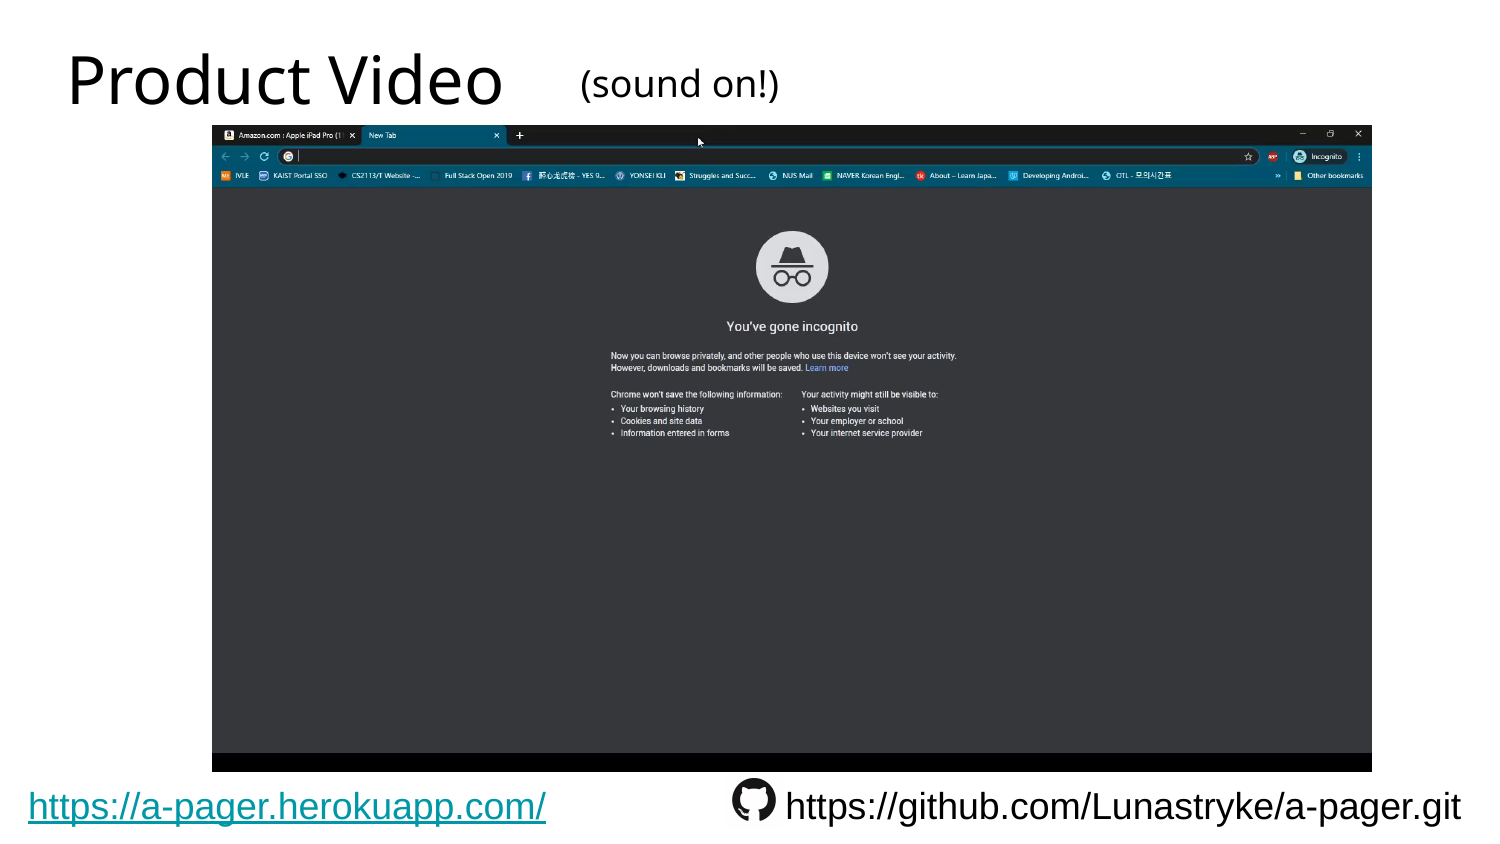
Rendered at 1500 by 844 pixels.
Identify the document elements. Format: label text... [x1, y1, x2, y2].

text_box https://github.com/Lunastryke/a-pager.git [770, 766, 1500, 841]
title Product Video [51, 23, 1449, 117]
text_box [211, 119, 1373, 773]
text_box https://a-pager.herokuapp.com/ [13, 766, 566, 817]
picture [724, 773, 783, 829]
title (sound on!) [565, 45, 1251, 117]
